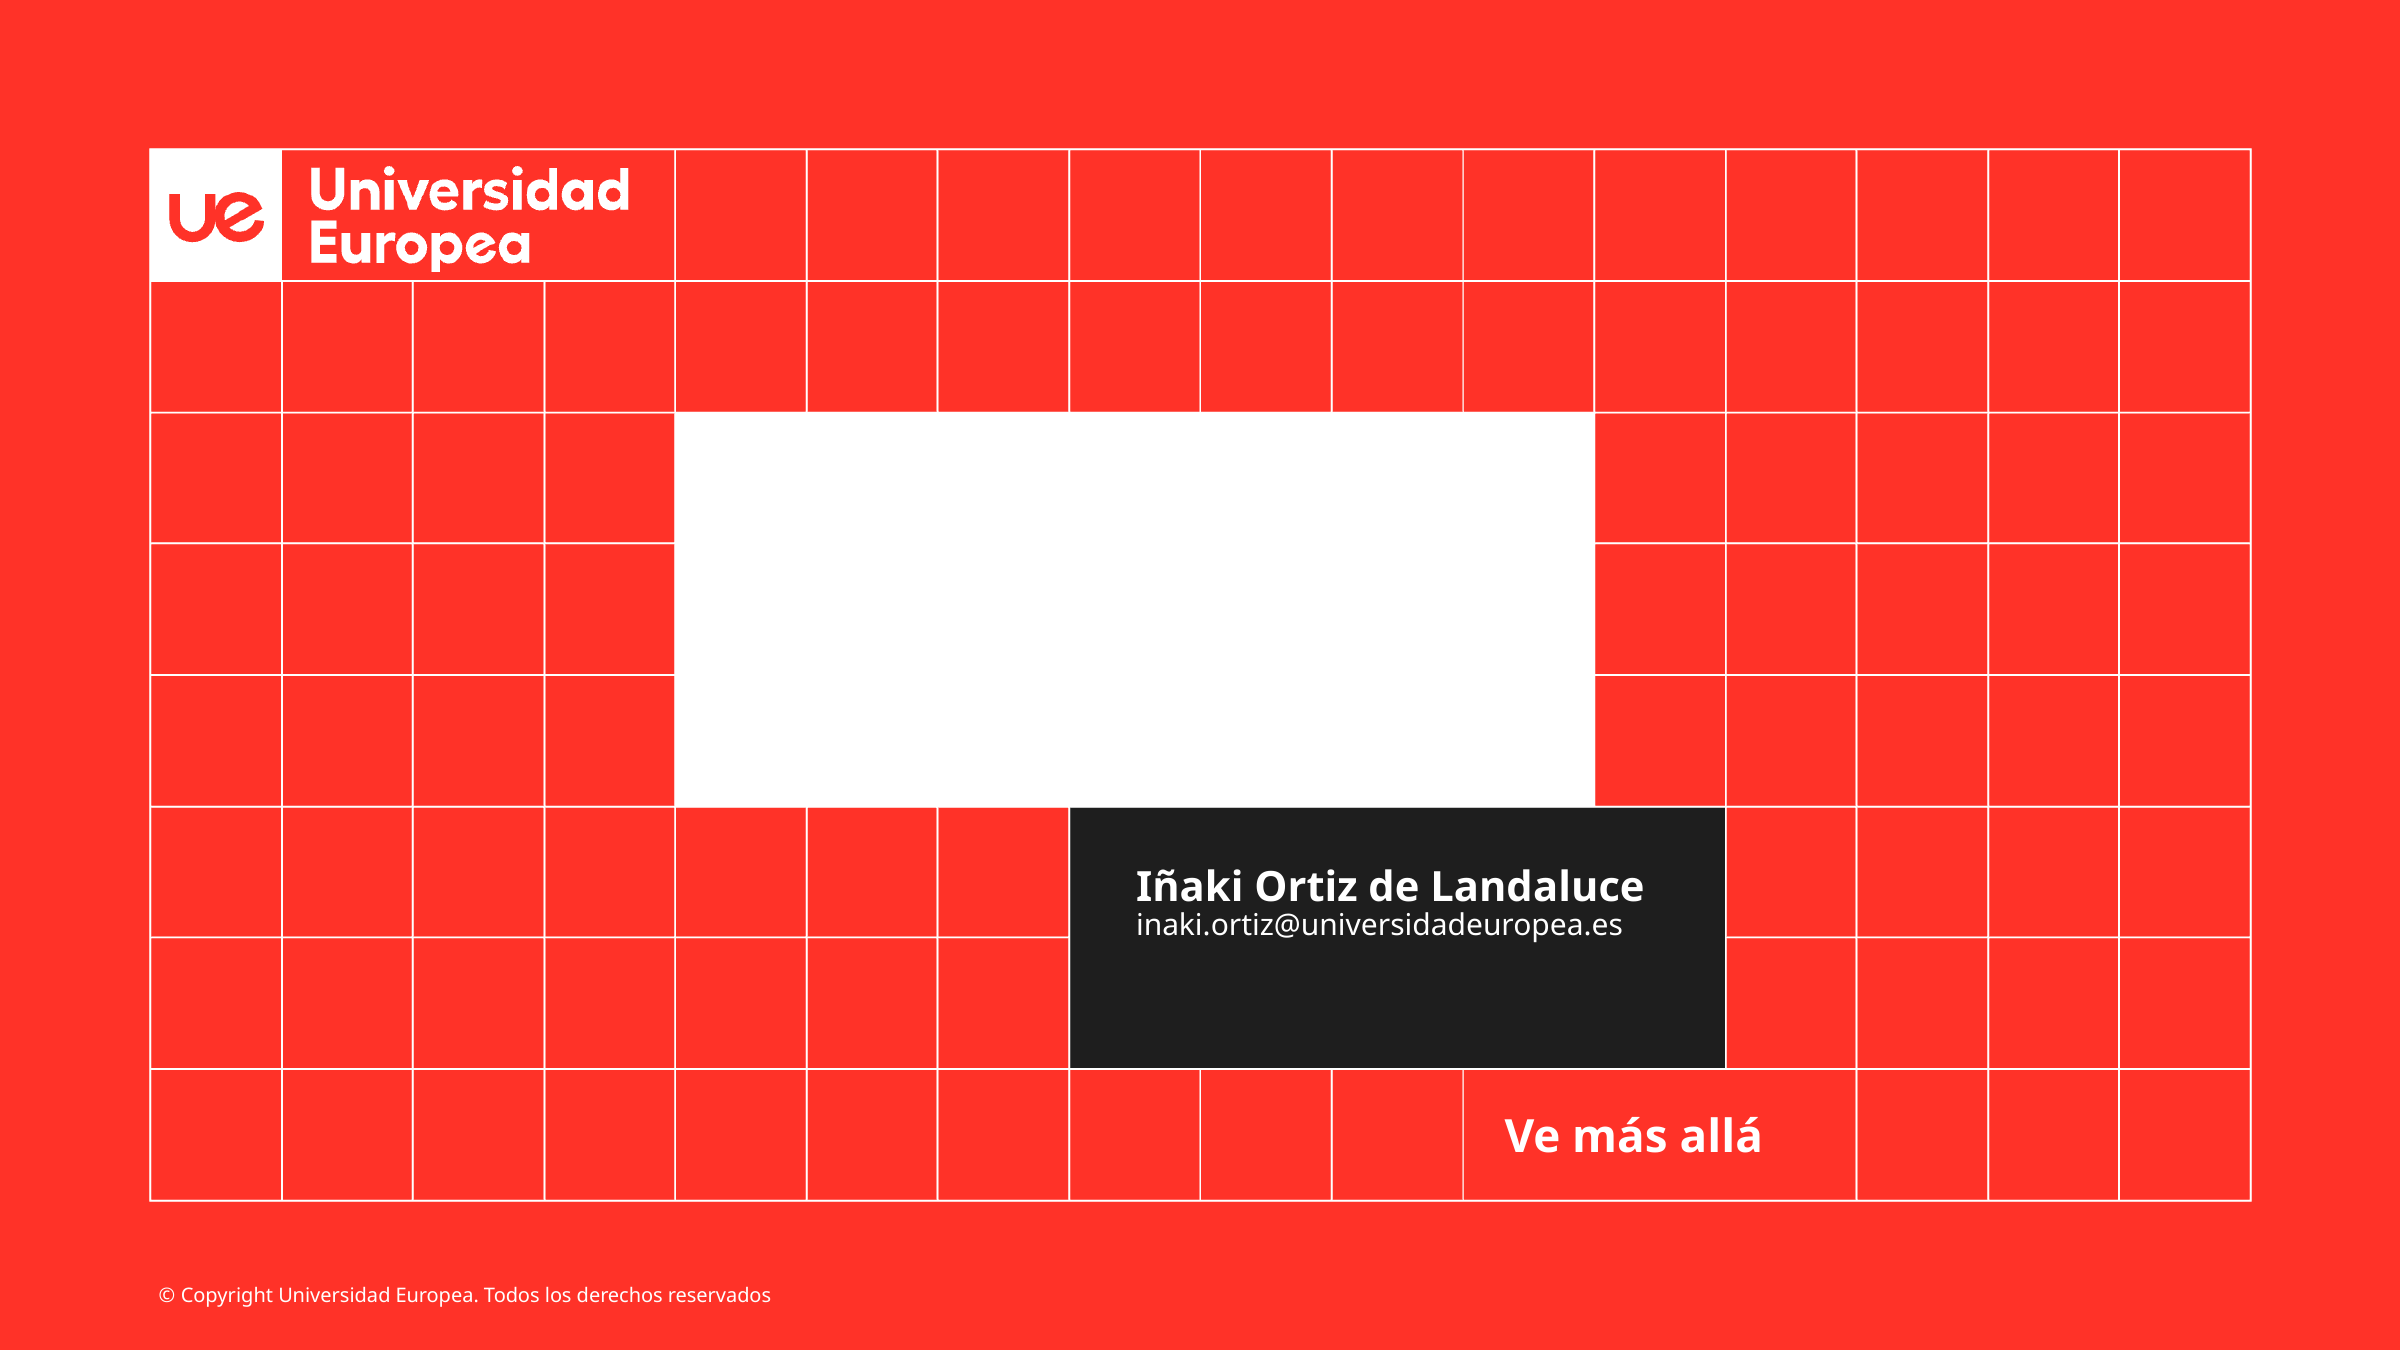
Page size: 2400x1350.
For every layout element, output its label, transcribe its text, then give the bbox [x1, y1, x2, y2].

picture [0, 0, 2400, 1350]
list Iñaki Ortiz de Landaluce [1136, 843, 1671, 896]
list inaki.ortiz@universidadeuropea.es [1136, 897, 1671, 950]
